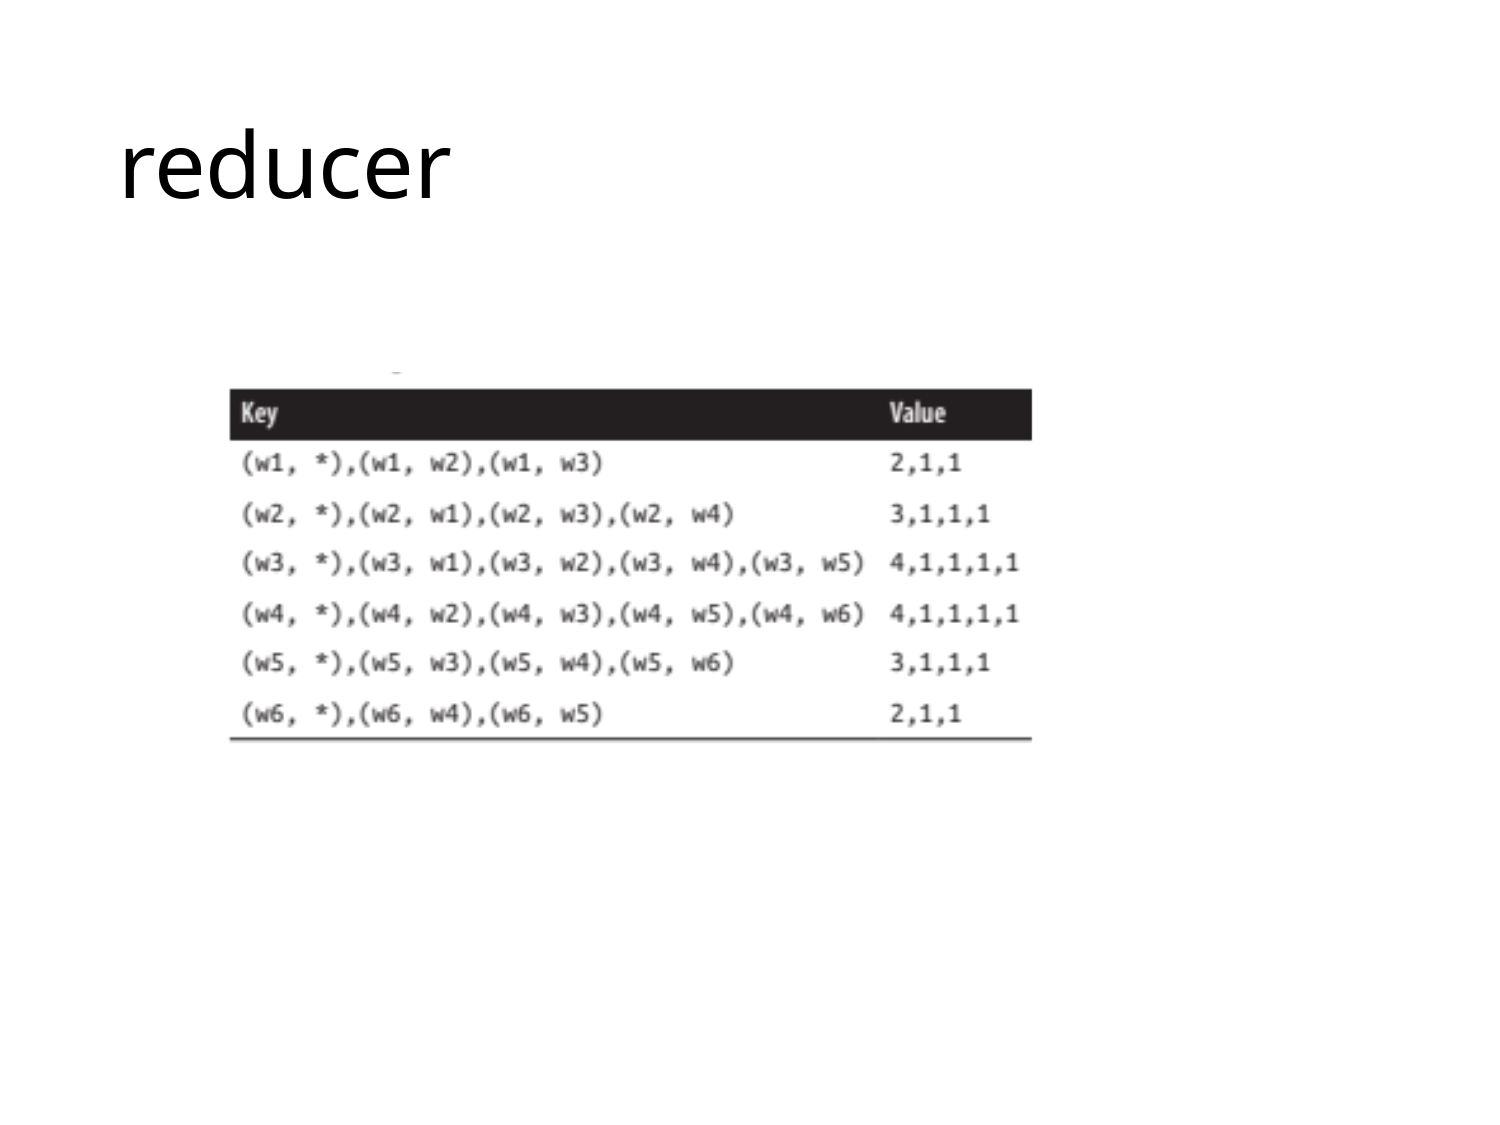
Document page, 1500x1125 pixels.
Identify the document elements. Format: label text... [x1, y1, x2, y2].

title reducer [103, 59, 1397, 278]
picture [213, 372, 1033, 746]
